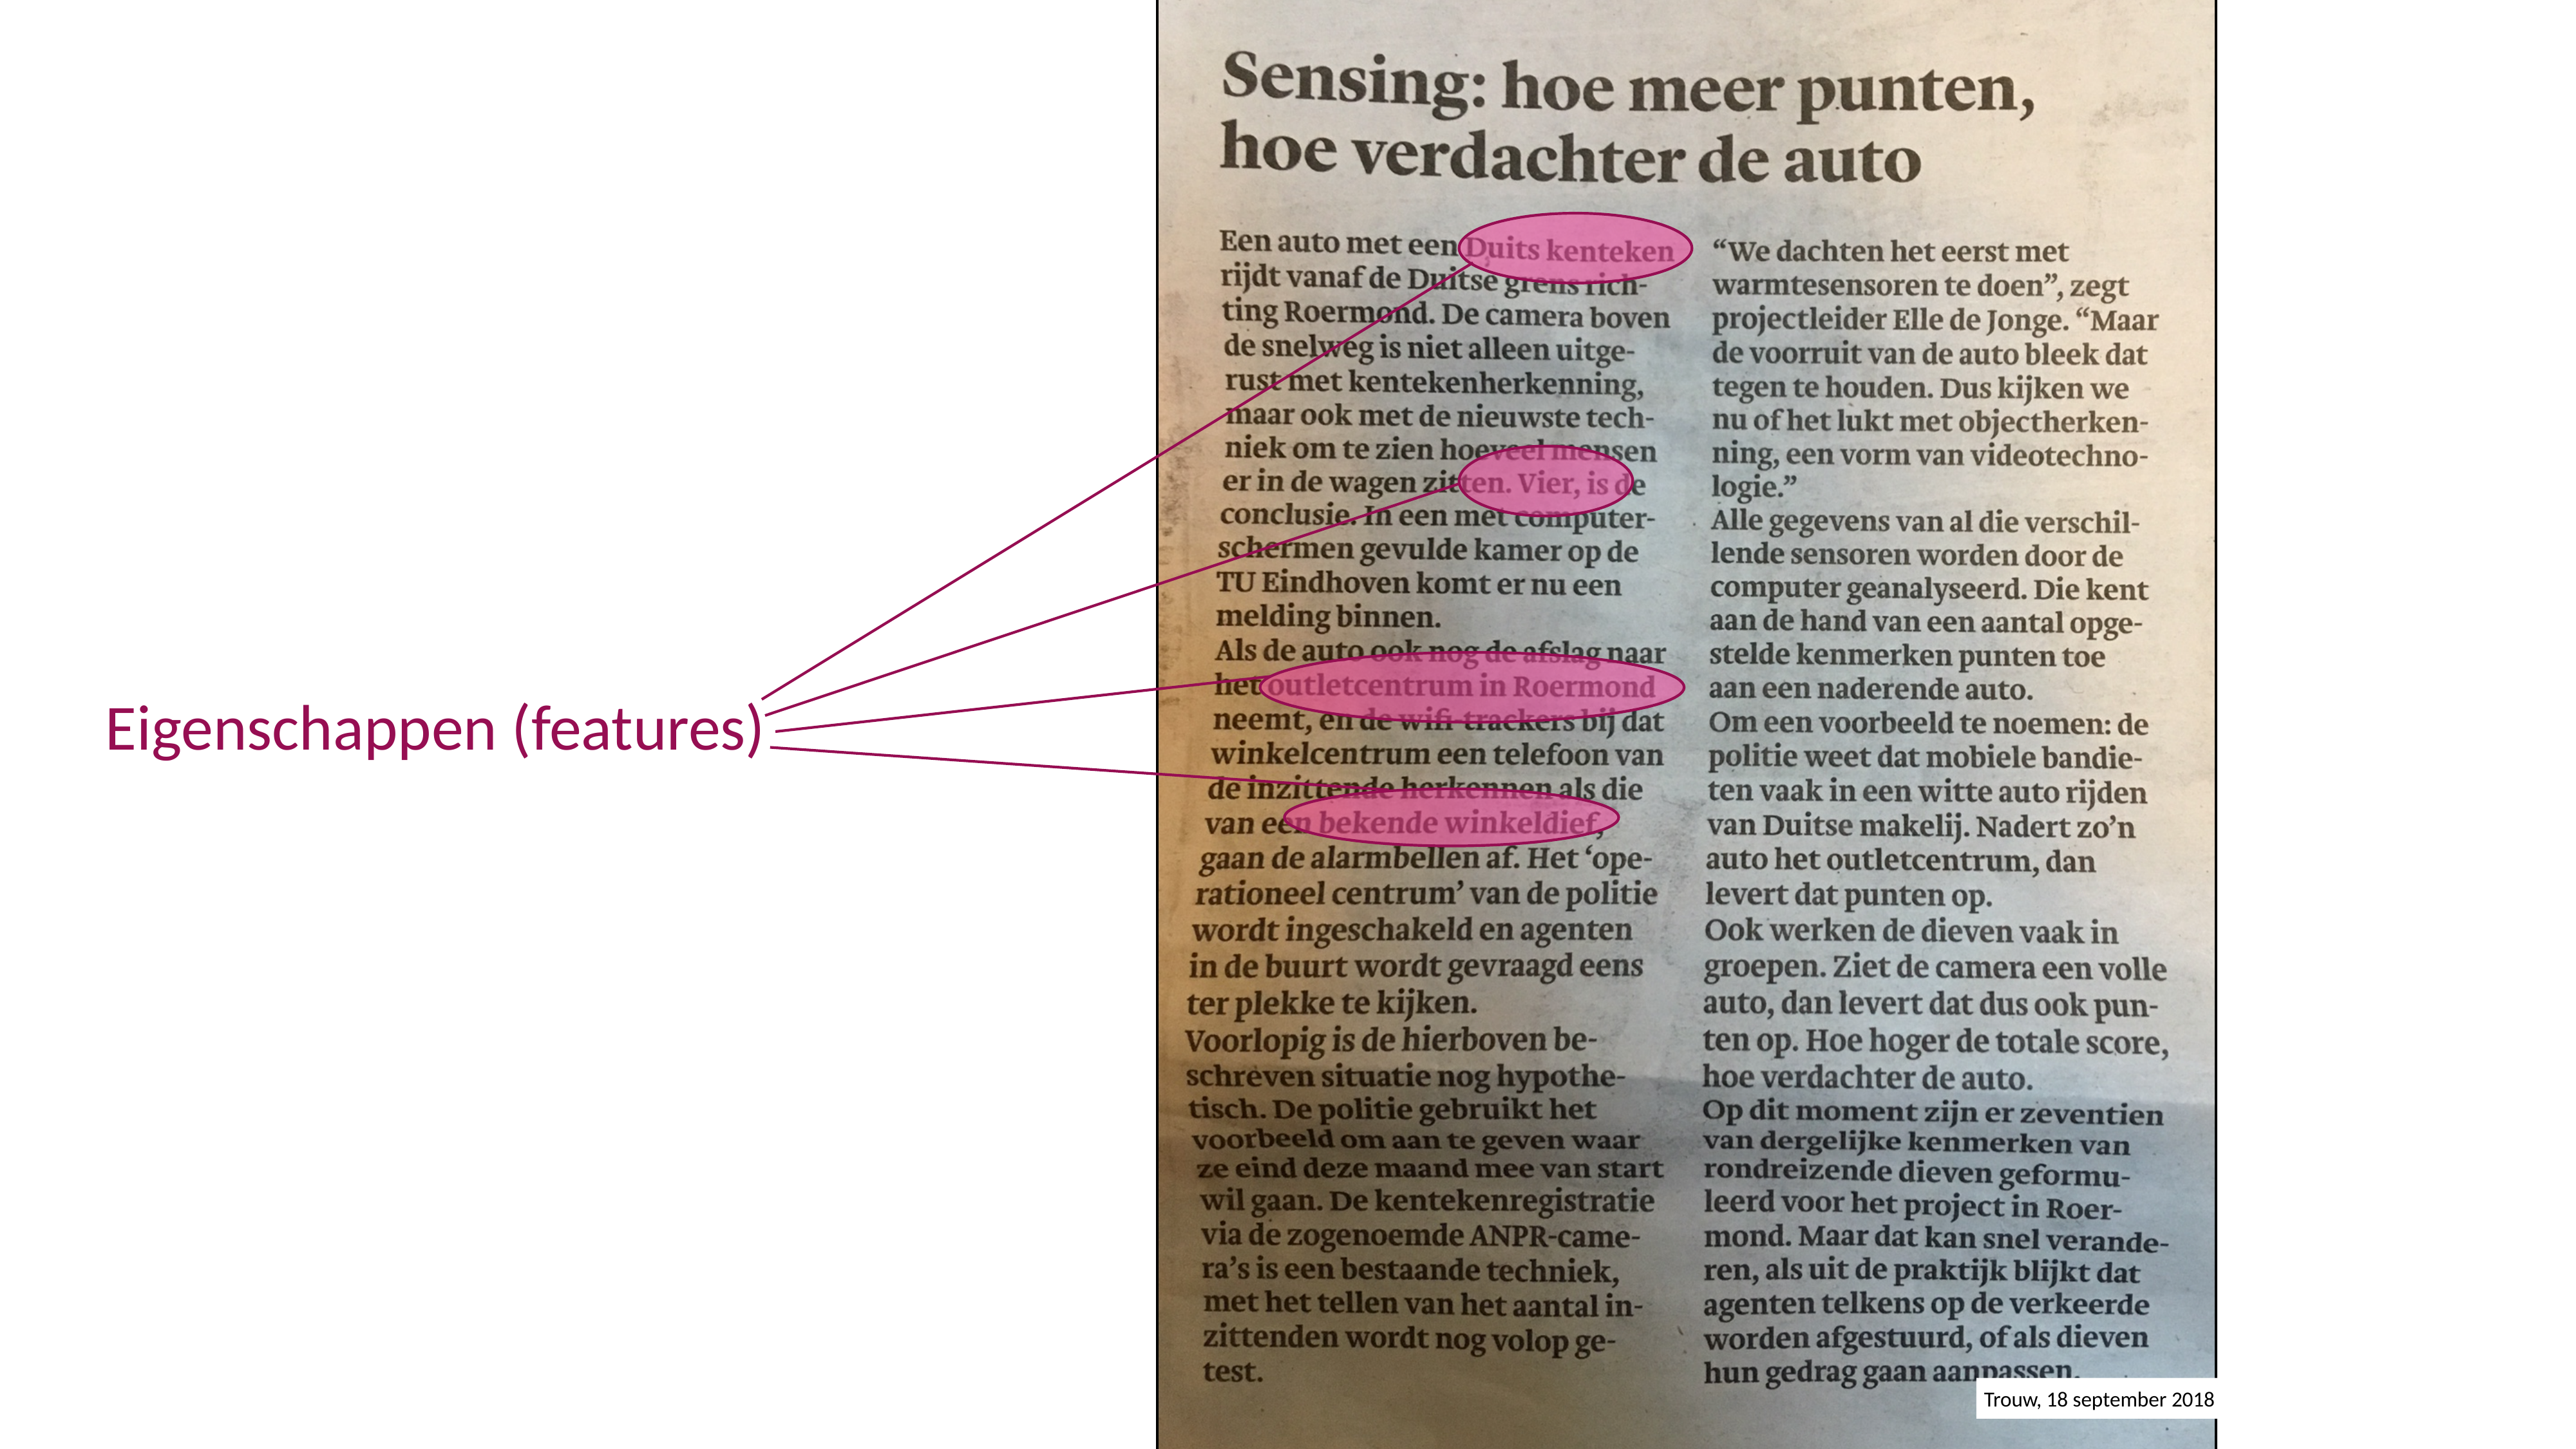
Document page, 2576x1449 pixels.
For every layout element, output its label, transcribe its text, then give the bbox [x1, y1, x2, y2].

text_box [99, 262, 1473, 790]
picture [1158, 0, 2215, 1449]
text_box Trouw, 18 september 2018 [2215, 1378, 2223, 1419]
